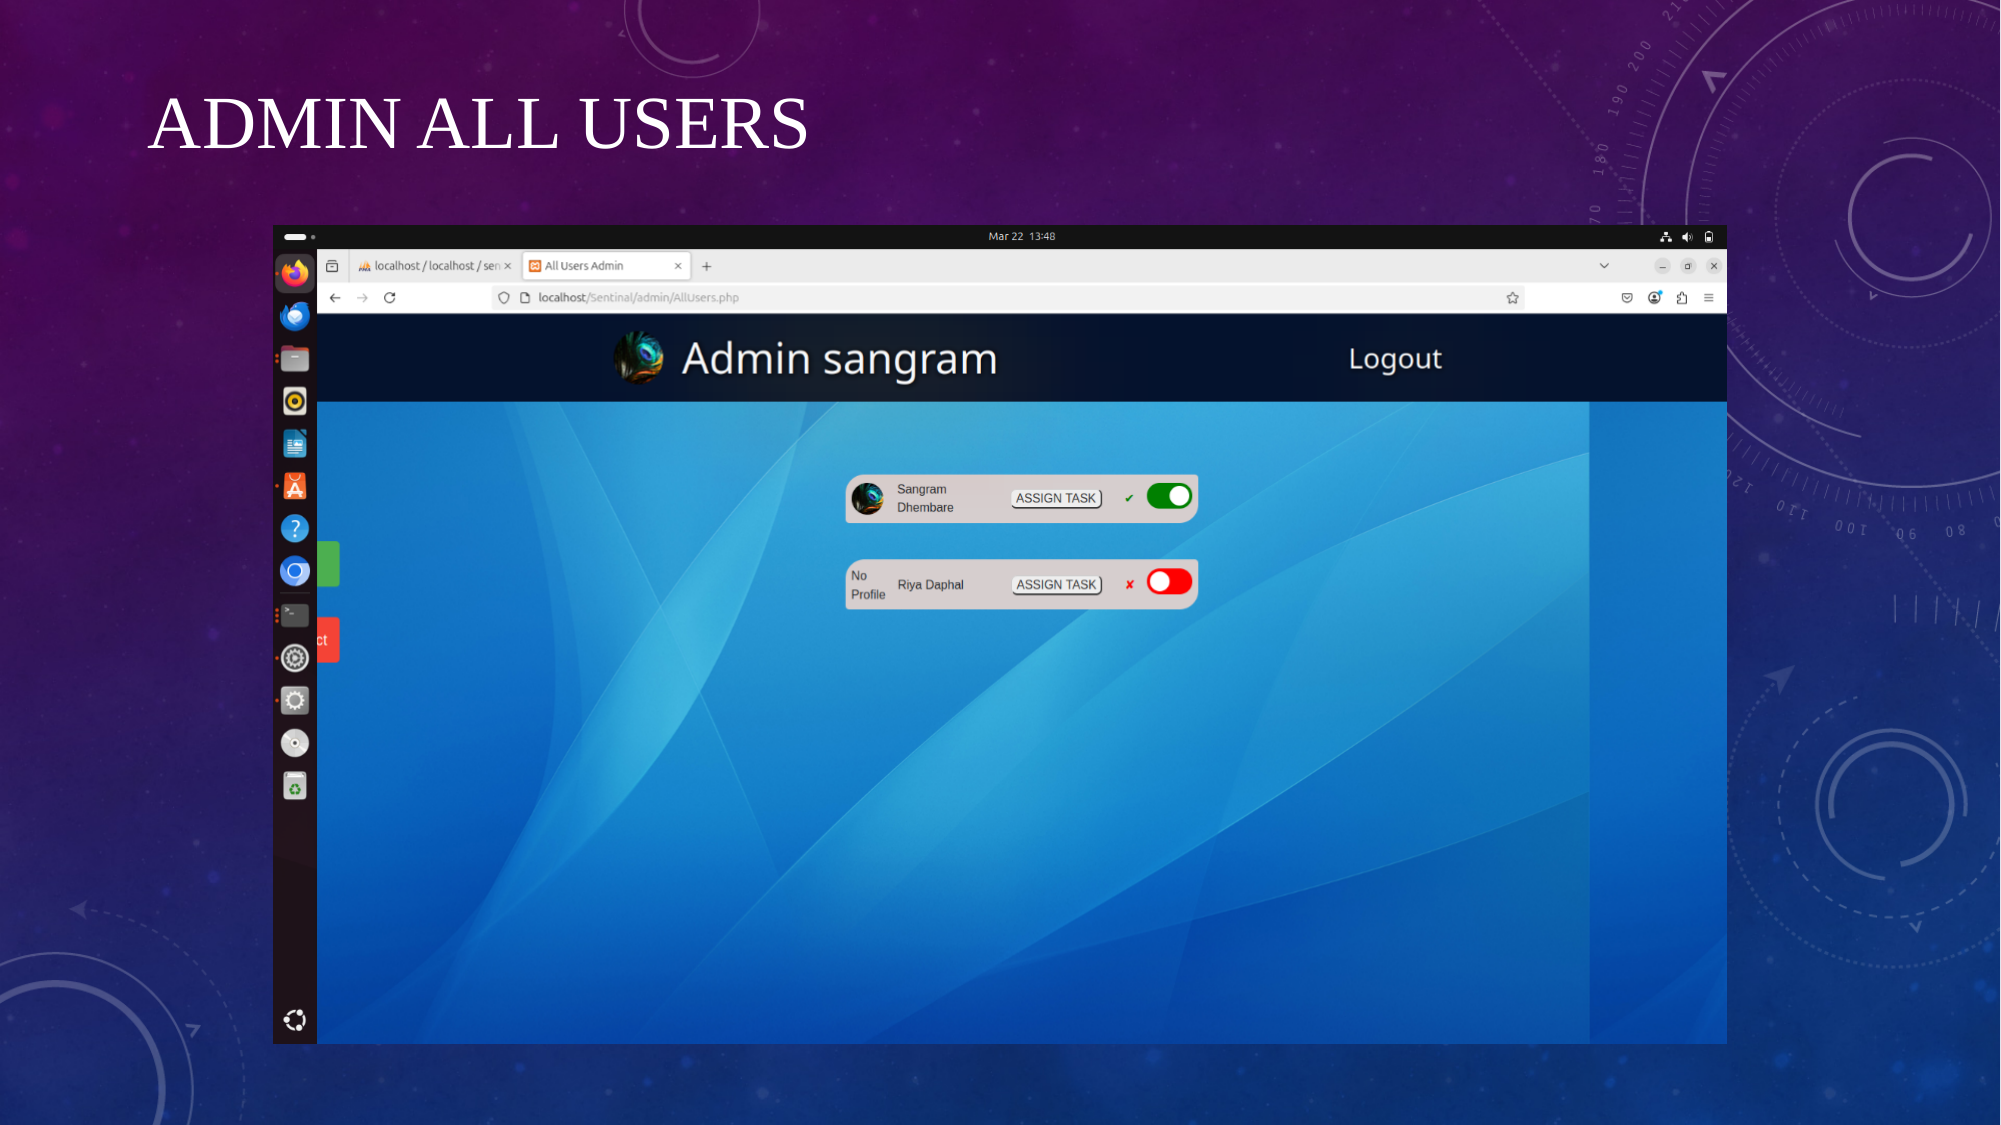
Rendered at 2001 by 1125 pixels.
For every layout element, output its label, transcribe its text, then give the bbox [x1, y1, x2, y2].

title ADMIN ALL USERS [114, 53, 1777, 184]
picture [0, 0, 2001, 1125]
